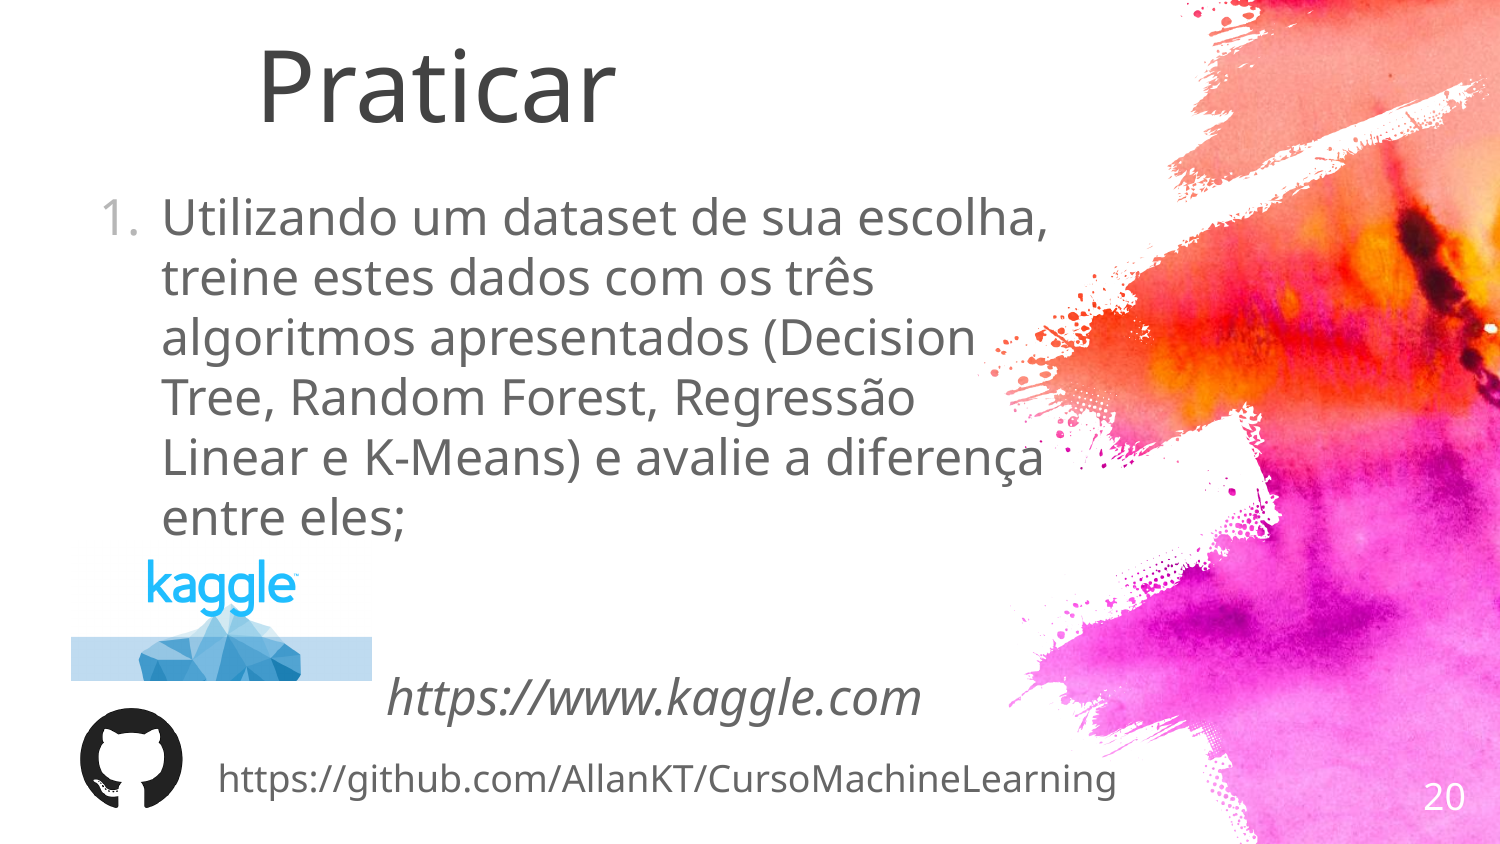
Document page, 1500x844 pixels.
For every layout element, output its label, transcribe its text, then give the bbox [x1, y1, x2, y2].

picture [0, 0, 1500, 844]
list Utilizando um dataset de sua escolha, treine estes dados com os três algoritmos apresentados (Decision Tree, Random Forest, Regressão Linear e K-Means) e avalie a diferença entre eles; https://www.kaggle.com [71, 170, 1073, 741]
text_box https://github.com/AllanKT/CursoMachineLearning [202, 740, 1207, 805]
slide_number ‹#› [1391, 766, 1482, 832]
title Praticar [240, 17, 1145, 158]
